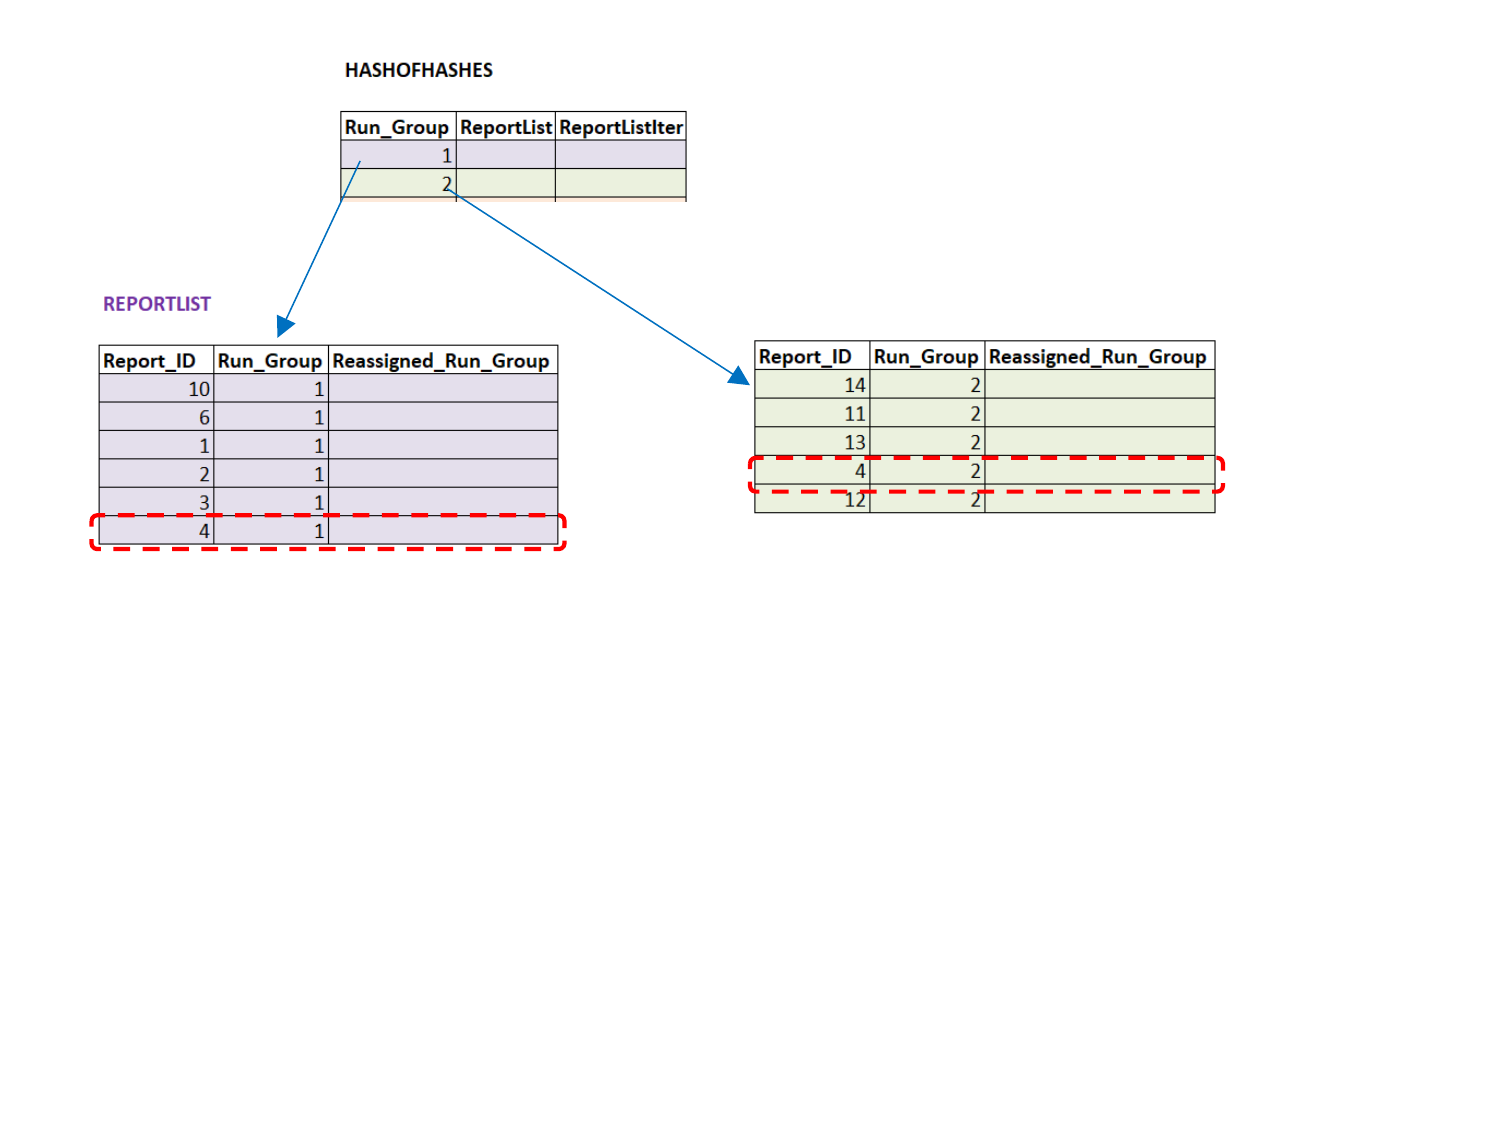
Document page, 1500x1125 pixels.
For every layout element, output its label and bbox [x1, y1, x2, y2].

picture [91, 289, 565, 550]
text_box [277, 160, 361, 338]
text_box [447, 188, 751, 386]
picture [749, 337, 1220, 521]
picture [336, 54, 692, 202]
